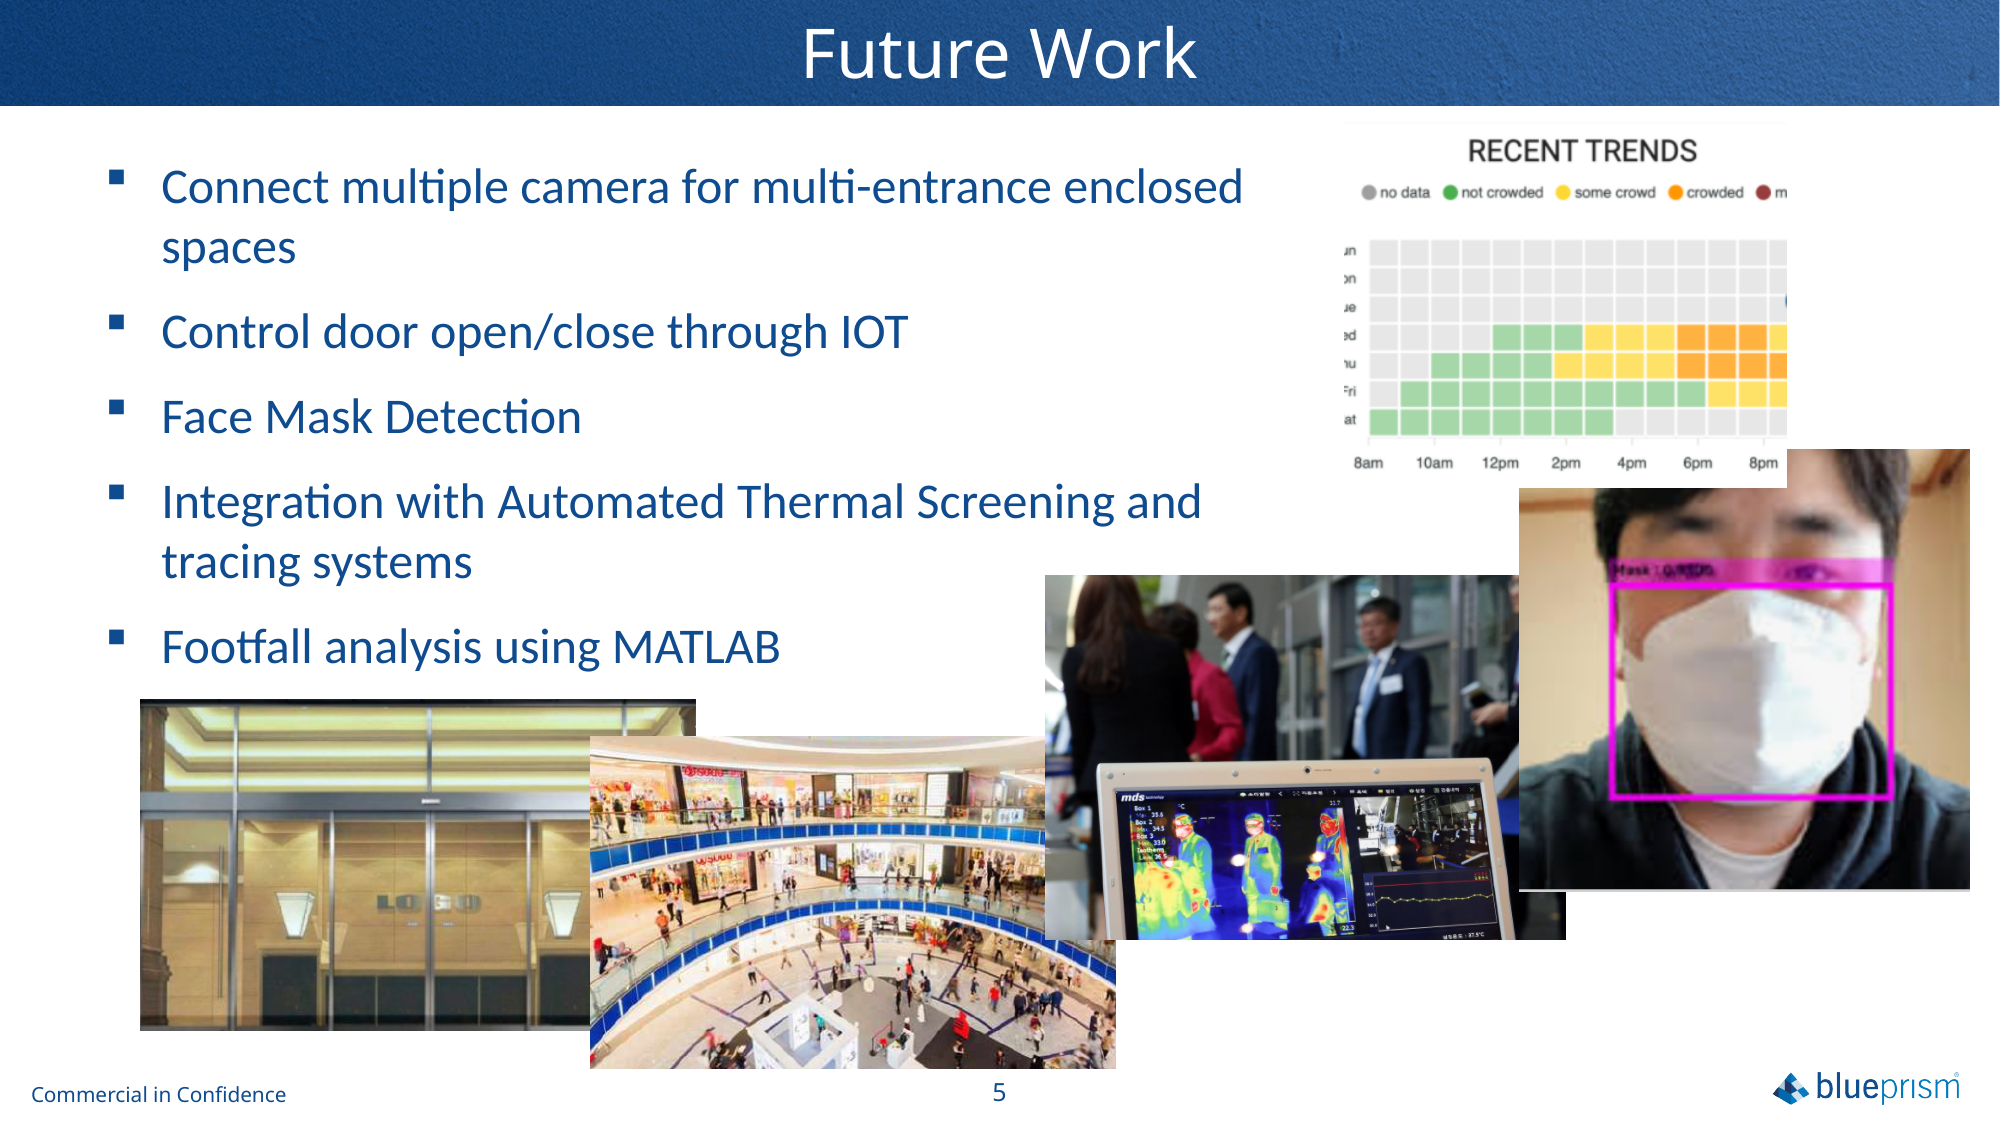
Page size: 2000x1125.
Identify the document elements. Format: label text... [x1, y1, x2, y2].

title Future Work [99, 0, 1900, 103]
slide_number 5 [947, 1077, 1053, 1124]
picture [0, 0, 2000, 106]
picture [1772, 1072, 1959, 1105]
text_box Connect multiple camera for multi-entrance enclosed spaces Control door open/close through IOT Face Mask Detection Integration with Automated Thermal Screening and tracing systems Footfall analysis using MATLAB [90, 146, 1362, 812]
picture [140, 122, 1970, 1069]
